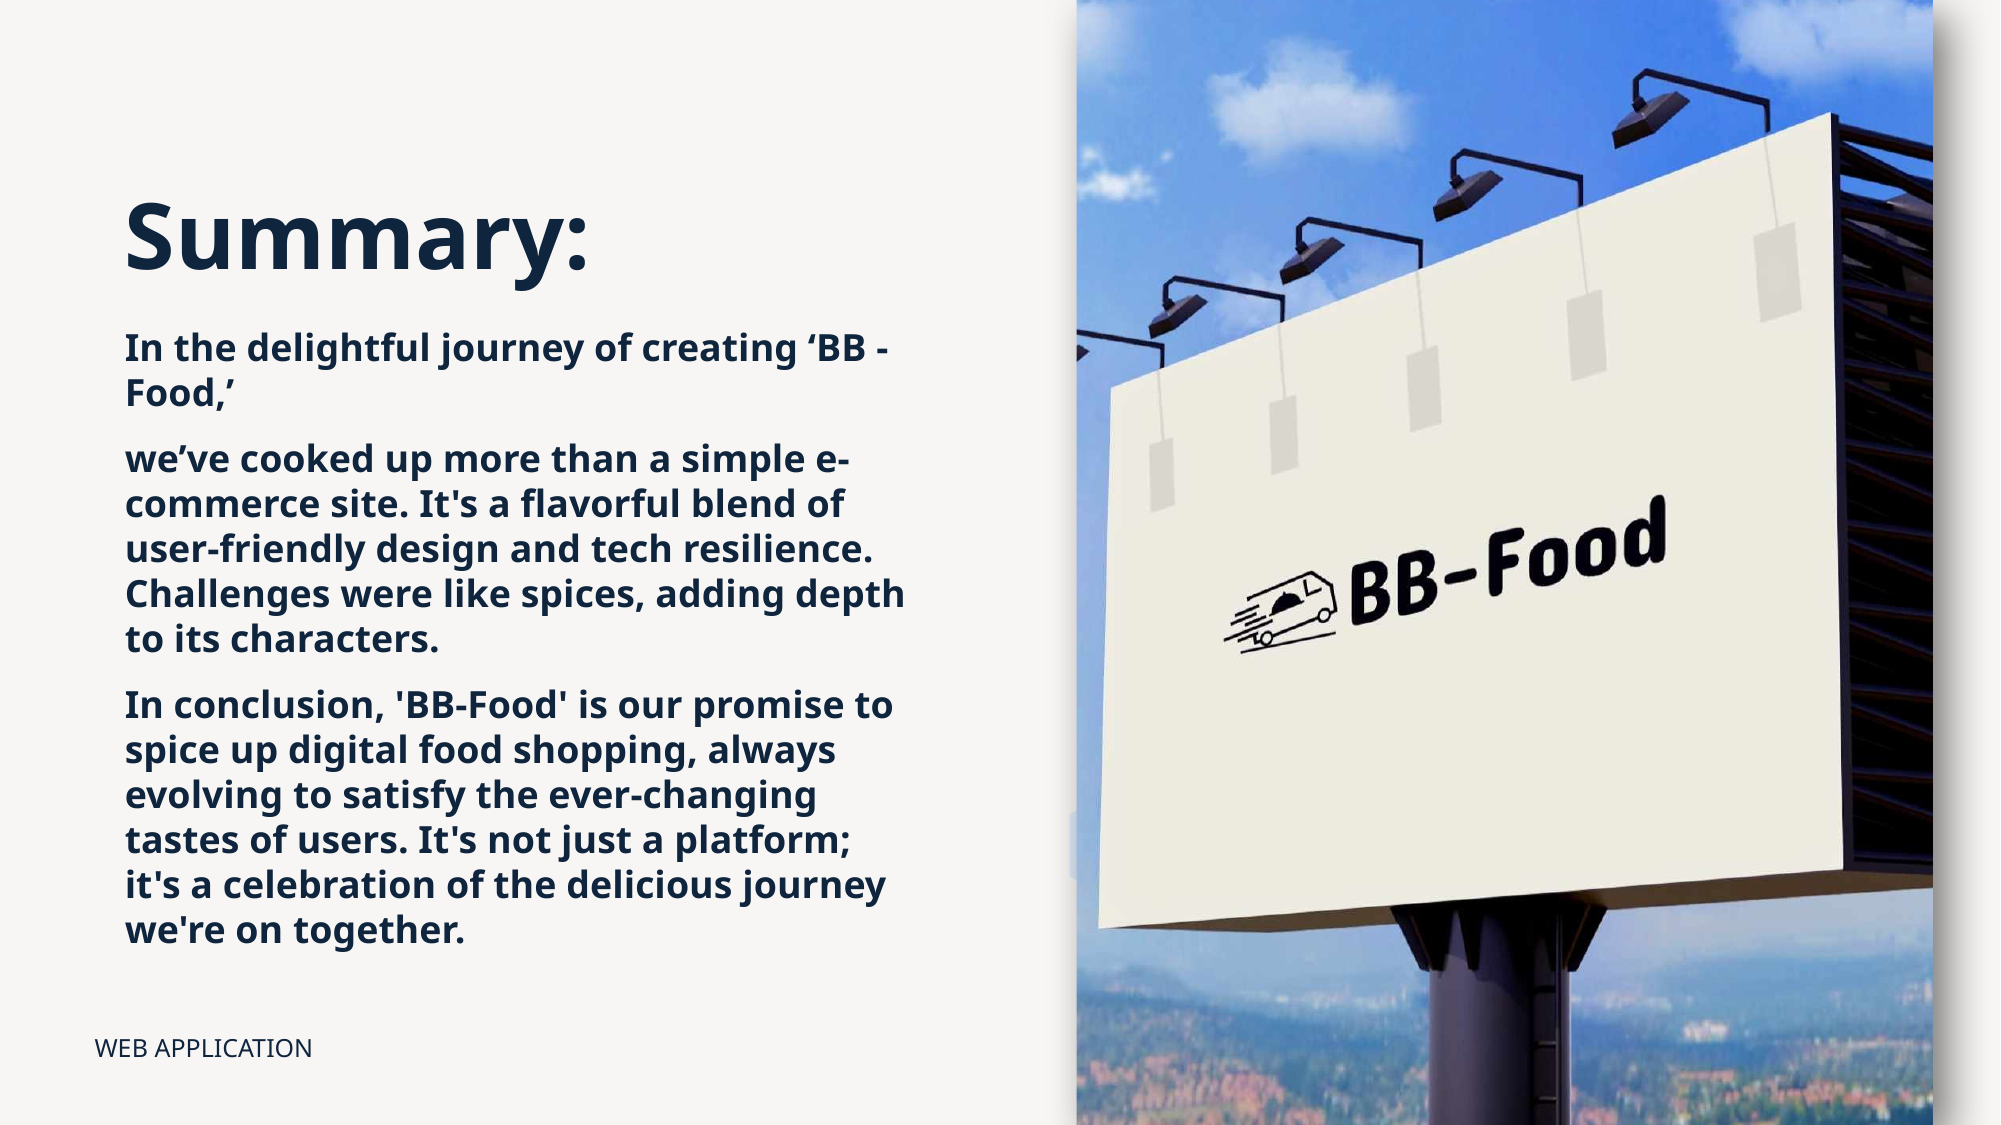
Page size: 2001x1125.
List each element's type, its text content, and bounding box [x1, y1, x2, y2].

footer WEB APPLICATION [79, 1020, 755, 1080]
list In the delightful journey of creating ‘BB - Food,’ we’ve cooked up more than a simple e-commerce site. It's a flavorful blend of user-friendly design and tech resilience. Challenges were like spices, adding depth to its characters. In conclusion, 'BB-Food' is our promise to spice up digital food shopping, always evolving to satisfy the ever-changing tastes of users. It's not just a platform; it's a celebration of the delicious journey we're on together. [109, 316, 924, 863]
picture [1076, 0, 1937, 1125]
title Summary: [109, 183, 1059, 401]
